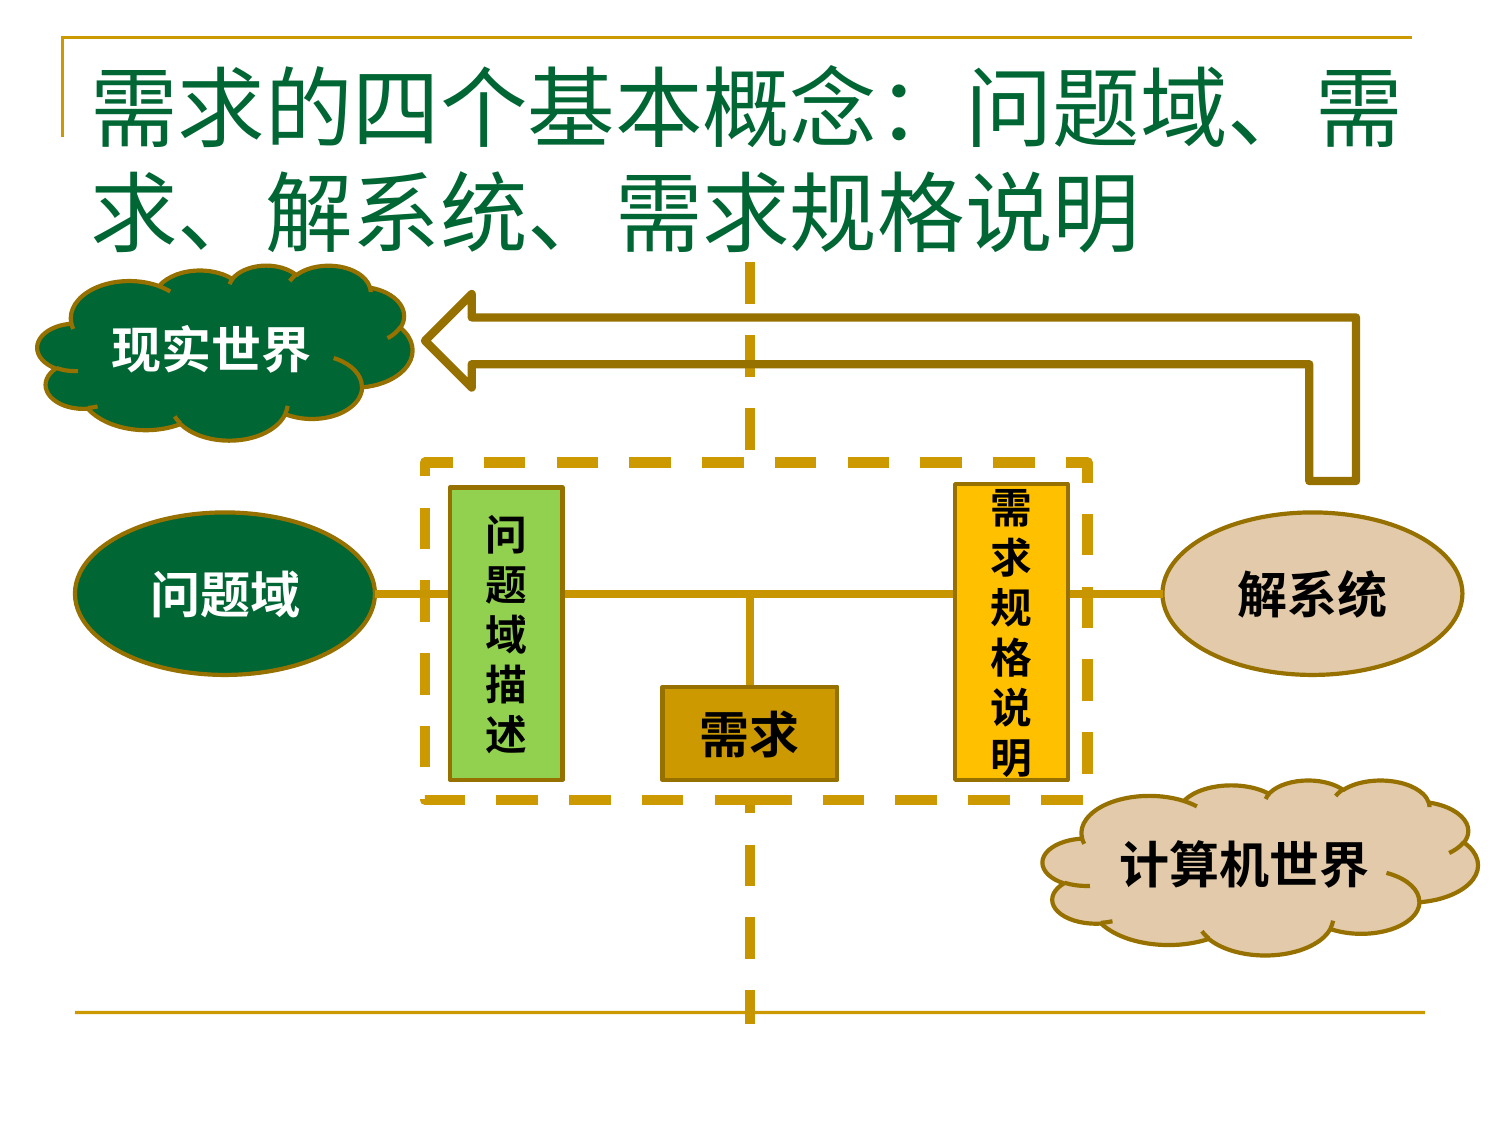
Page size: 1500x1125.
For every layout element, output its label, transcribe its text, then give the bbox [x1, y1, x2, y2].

text_box [423, 603, 745, 802]
text_box 现实世界 [35, 263, 415, 443]
text_box 需求 [755, 685, 839, 782]
text_box [754, 603, 1089, 802]
text_box 需求 [660, 685, 744, 782]
text_box 需求规格说明 [953, 603, 1070, 782]
text_box 问题域描述 [448, 603, 565, 782]
text_box [754, 315, 1359, 484]
text_box [754, 460, 1089, 590]
text_box [422, 292, 745, 390]
text_box 问题域描述 [448, 485, 565, 593]
title 需求的四个基本概念：问题域、需求、解系统、需求规格说明 [75, 45, 1425, 233]
text_box 计算机世界 [1040, 778, 1481, 958]
text_box [423, 460, 745, 590]
text_box 解系统 [1160, 510, 1465, 678]
text_box 需求规格说明 [953, 482, 1070, 593]
text_box 问题域 [72, 510, 377, 678]
